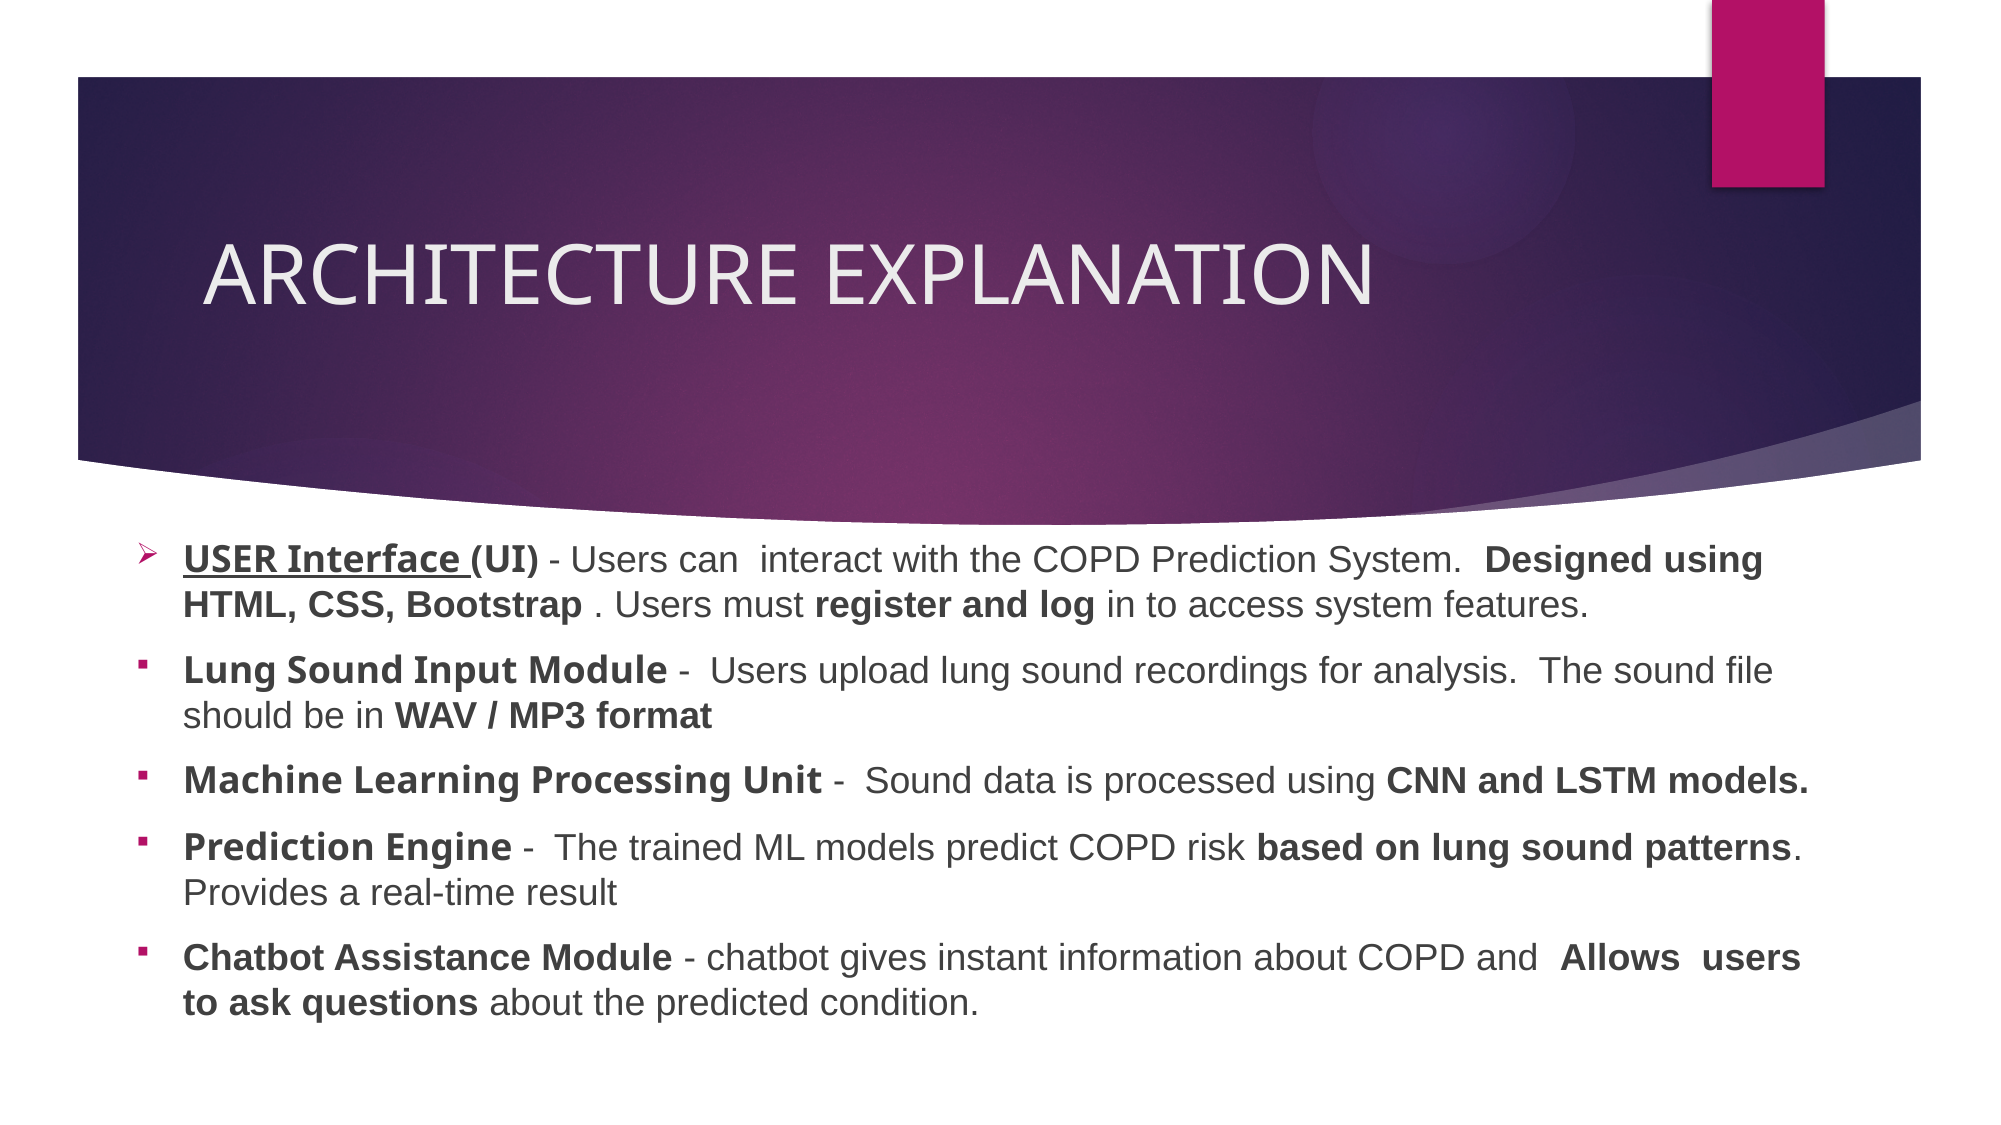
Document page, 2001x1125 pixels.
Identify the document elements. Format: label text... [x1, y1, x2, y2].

title ARCHITECTURE EXPLANATION [188, 174, 1638, 368]
list USER Interface (UI) - Users can interact with the COPD Prediction System. Designed using HTML, CSS, Bootstrap . Users must register and log in to access system features. Lung Sound Input Module - Users upload lung sound recordings for analysis. The sound file should be in WAV / MP3 format Machine Learning Processing Unit - Sound data is processed using CNN and LSTM models. Prediction Engine - The trained ML models predict COPD risk based on lung sound patterns. Provides a real-time result Chatbot Assistance Module - chatbot gives instant information about COPD and Allows users to ask questions about the predicted condition. [120, 532, 1843, 1092]
